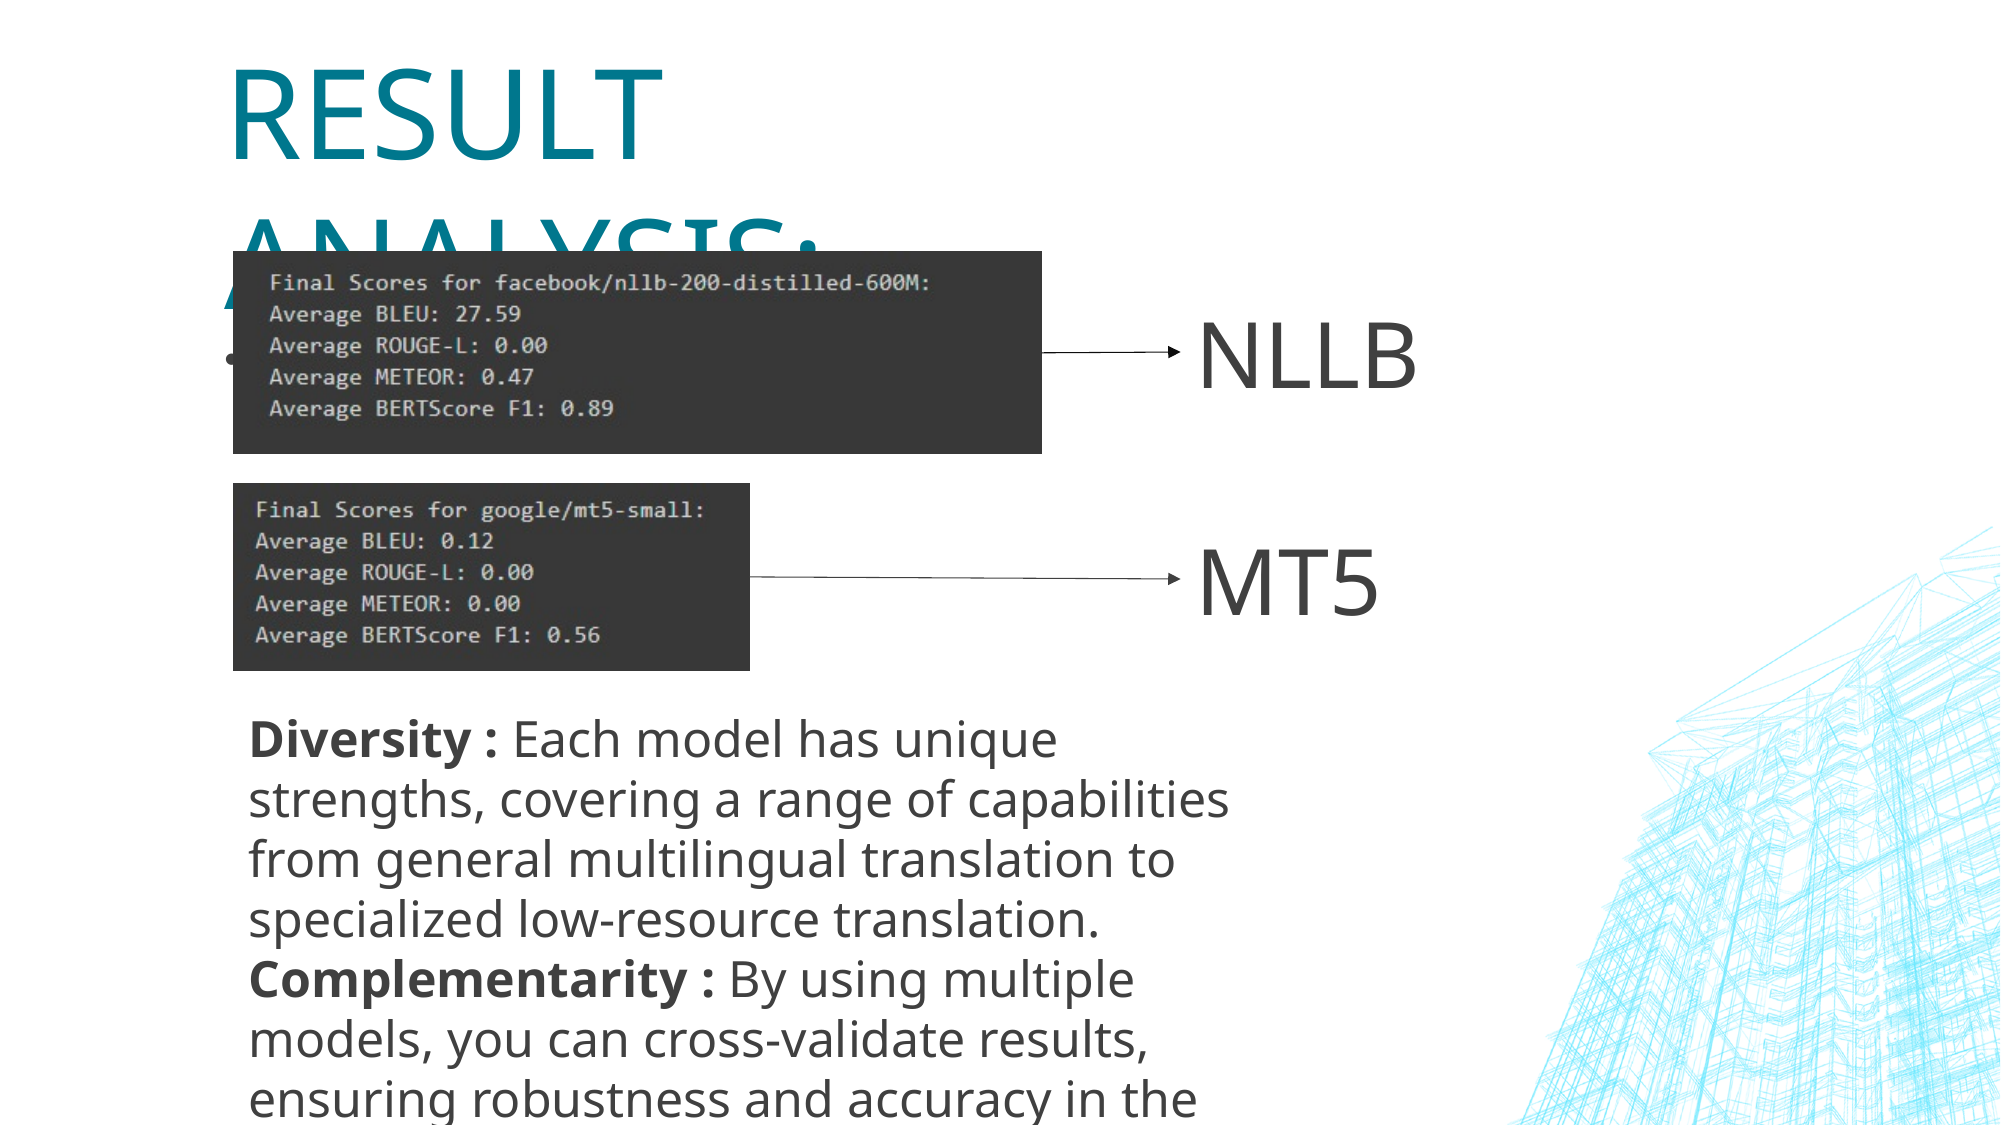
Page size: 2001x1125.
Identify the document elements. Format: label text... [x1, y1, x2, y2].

picture [0, 0, 2001, 1125]
text_box MT5 [1180, 516, 2000, 642]
text_box NLLB [1180, 289, 1697, 415]
text_box RESULT ANALYSIS: Performance Comparison: [209, 27, 1210, 392]
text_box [749, 576, 1181, 580]
text_box Diversity : Each model has unique strengths, covering a range of capabilities from general multilingual translation to specialized low-resource translation. Complementarity : By using multiple models, you can cross-validate results, ensuring robustness and accuracy in the translation outputs. [233, 700, 1325, 1125]
